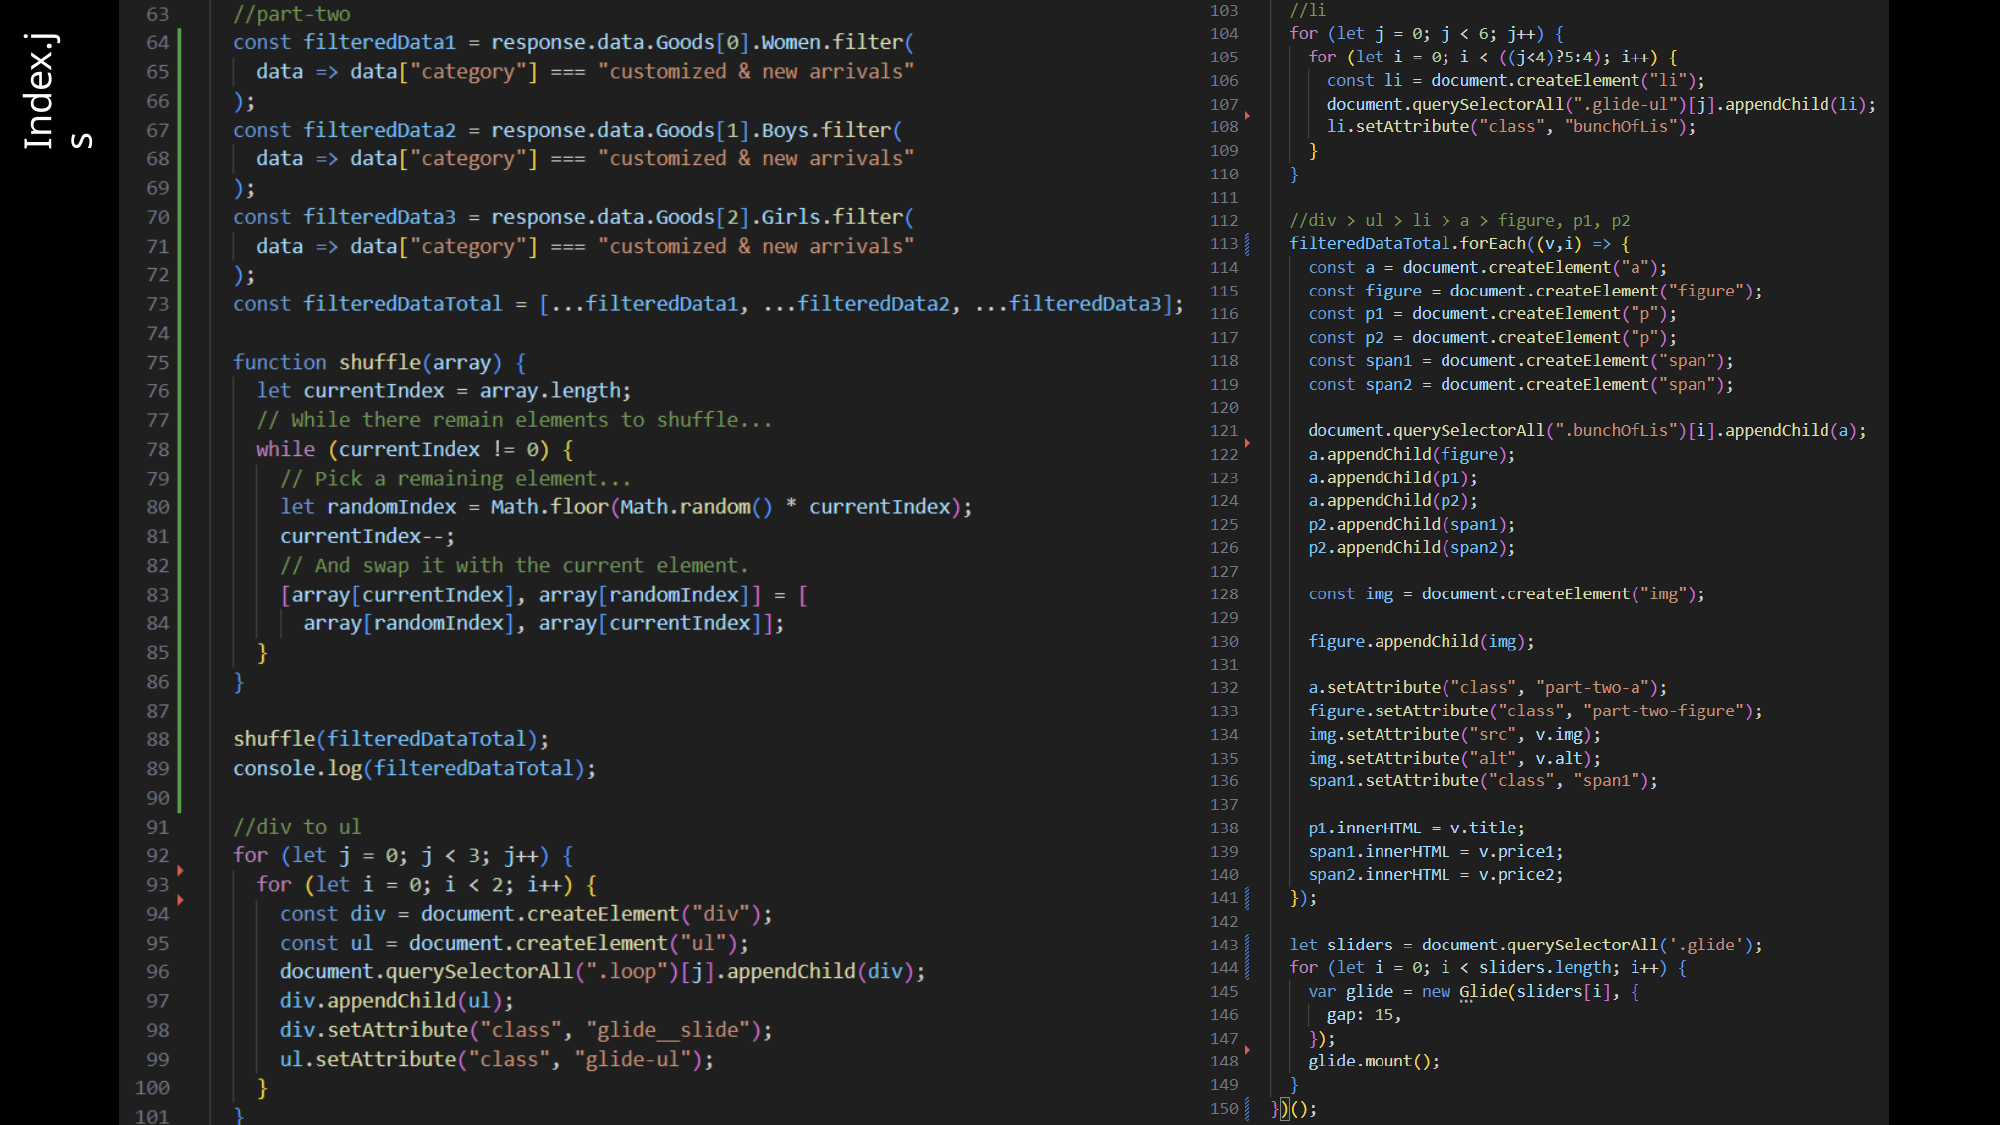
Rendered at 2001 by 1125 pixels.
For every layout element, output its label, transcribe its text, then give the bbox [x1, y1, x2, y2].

picture [119, 0, 1889, 1125]
title Index.js [0, 0, 119, 166]
